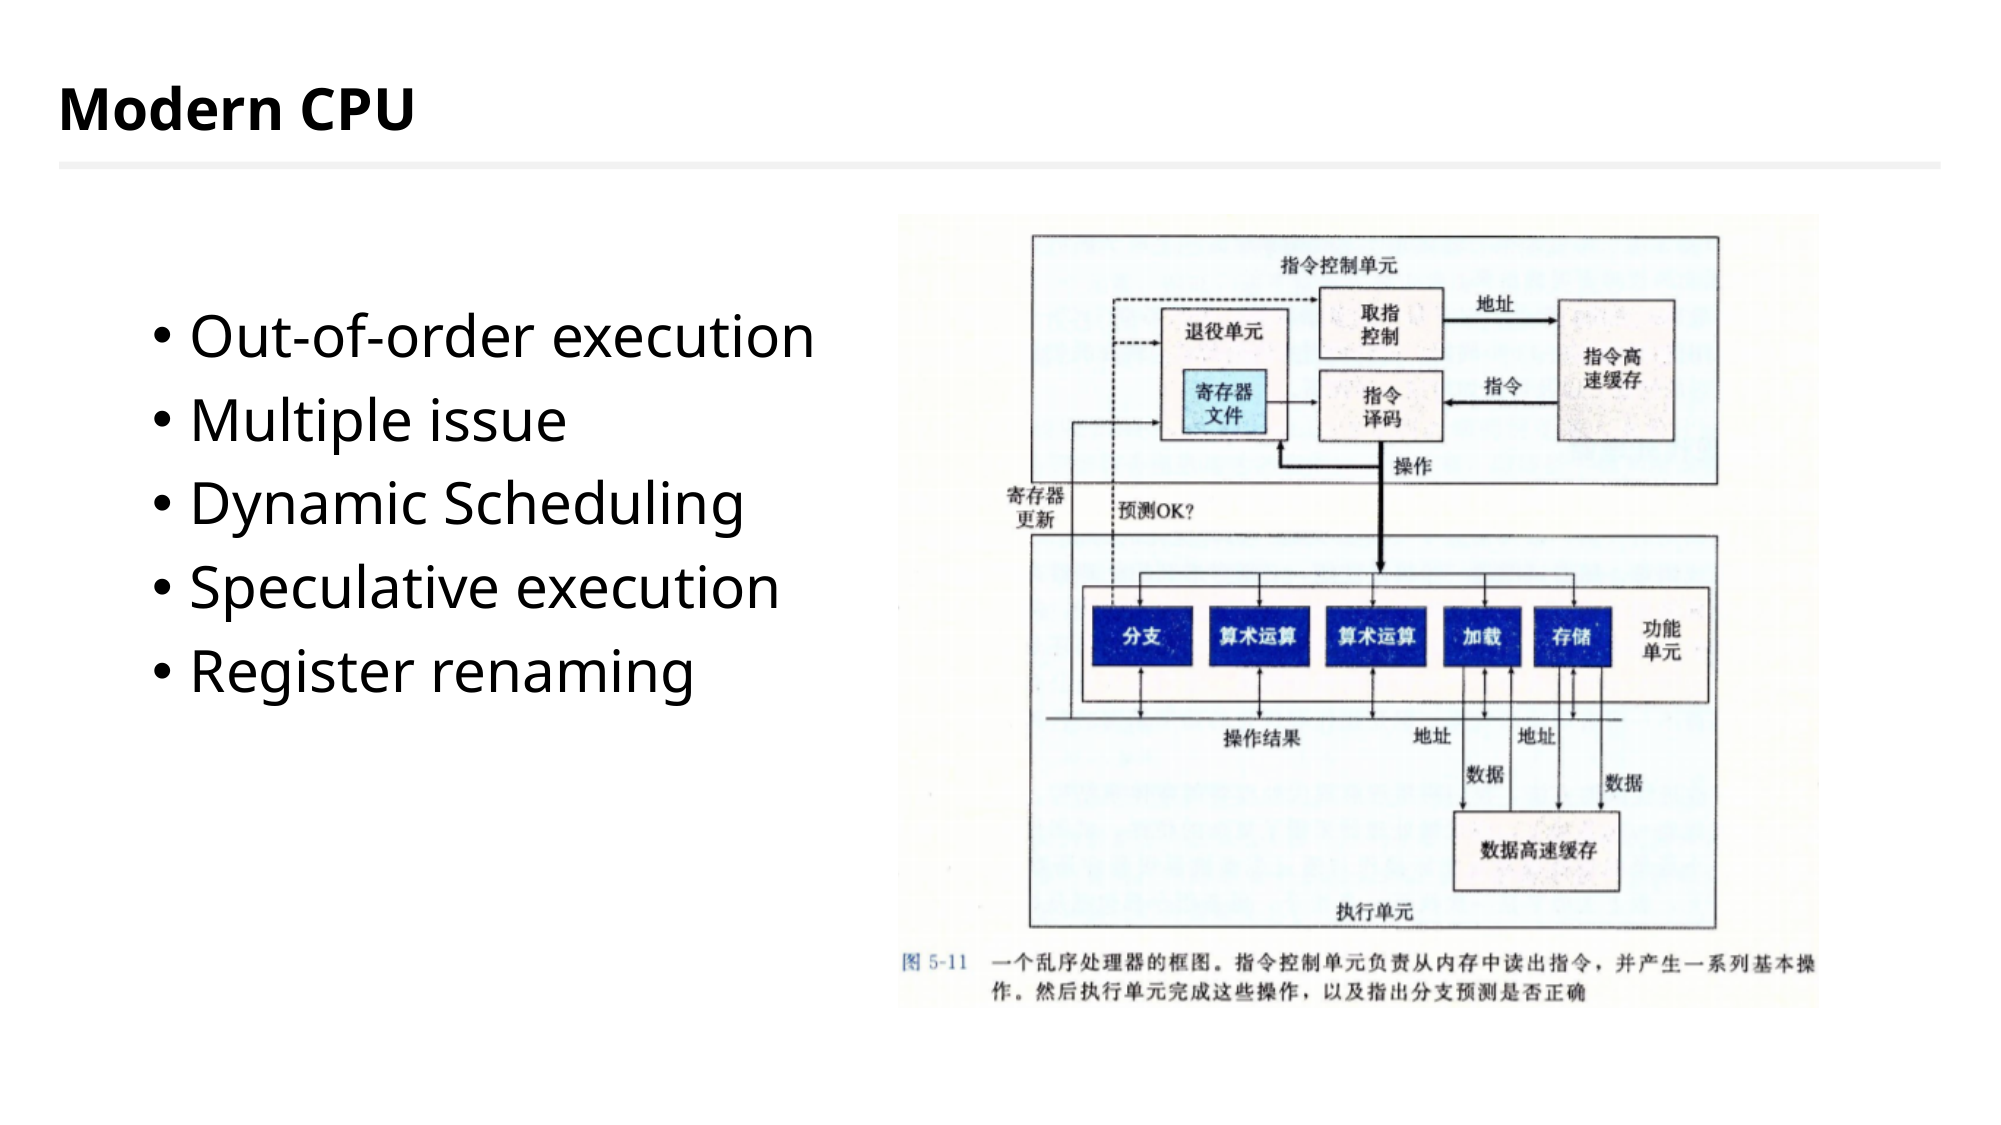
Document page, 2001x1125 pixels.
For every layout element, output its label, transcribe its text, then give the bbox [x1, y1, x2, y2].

picture [898, 214, 1819, 1008]
text_box Modern CPU [42, 64, 1518, 150]
list Out-of-order execution Multiple issue Dynamic Scheduling Speculative execution Register renaming [137, 299, 1863, 1014]
